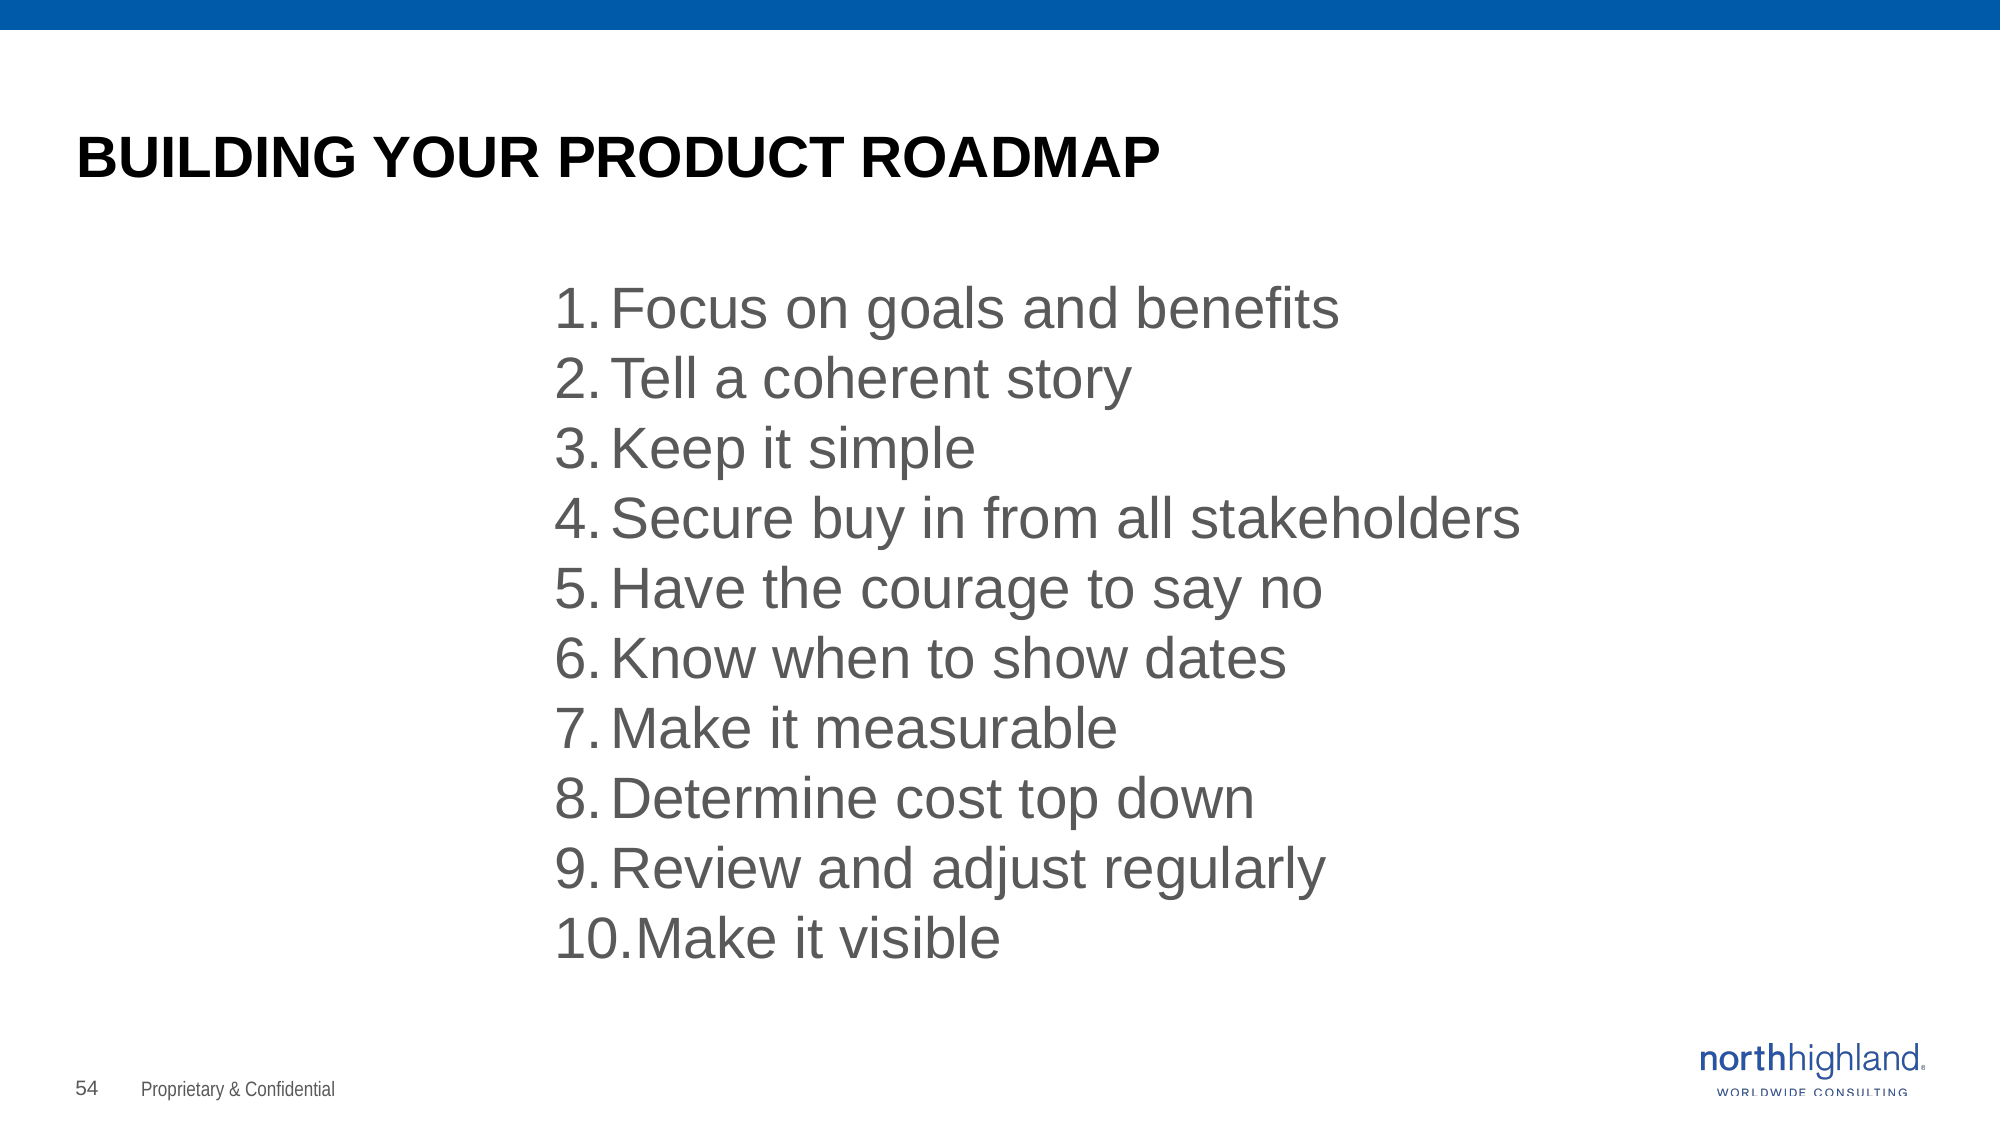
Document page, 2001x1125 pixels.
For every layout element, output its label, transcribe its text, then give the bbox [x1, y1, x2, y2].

title BUILDING YOUR PRODUCT ROADMAP [76, 49, 1613, 267]
text_box Focus on goals and benefits Tell a coherent story Keep it simple Secure buy in from all stakeholders Have the courage to say no Know when to show dates Make it measurable Determine cost top down Review and adjust regularly Make it visible [539, 262, 1841, 985]
picture [1701, 1043, 1925, 1096]
